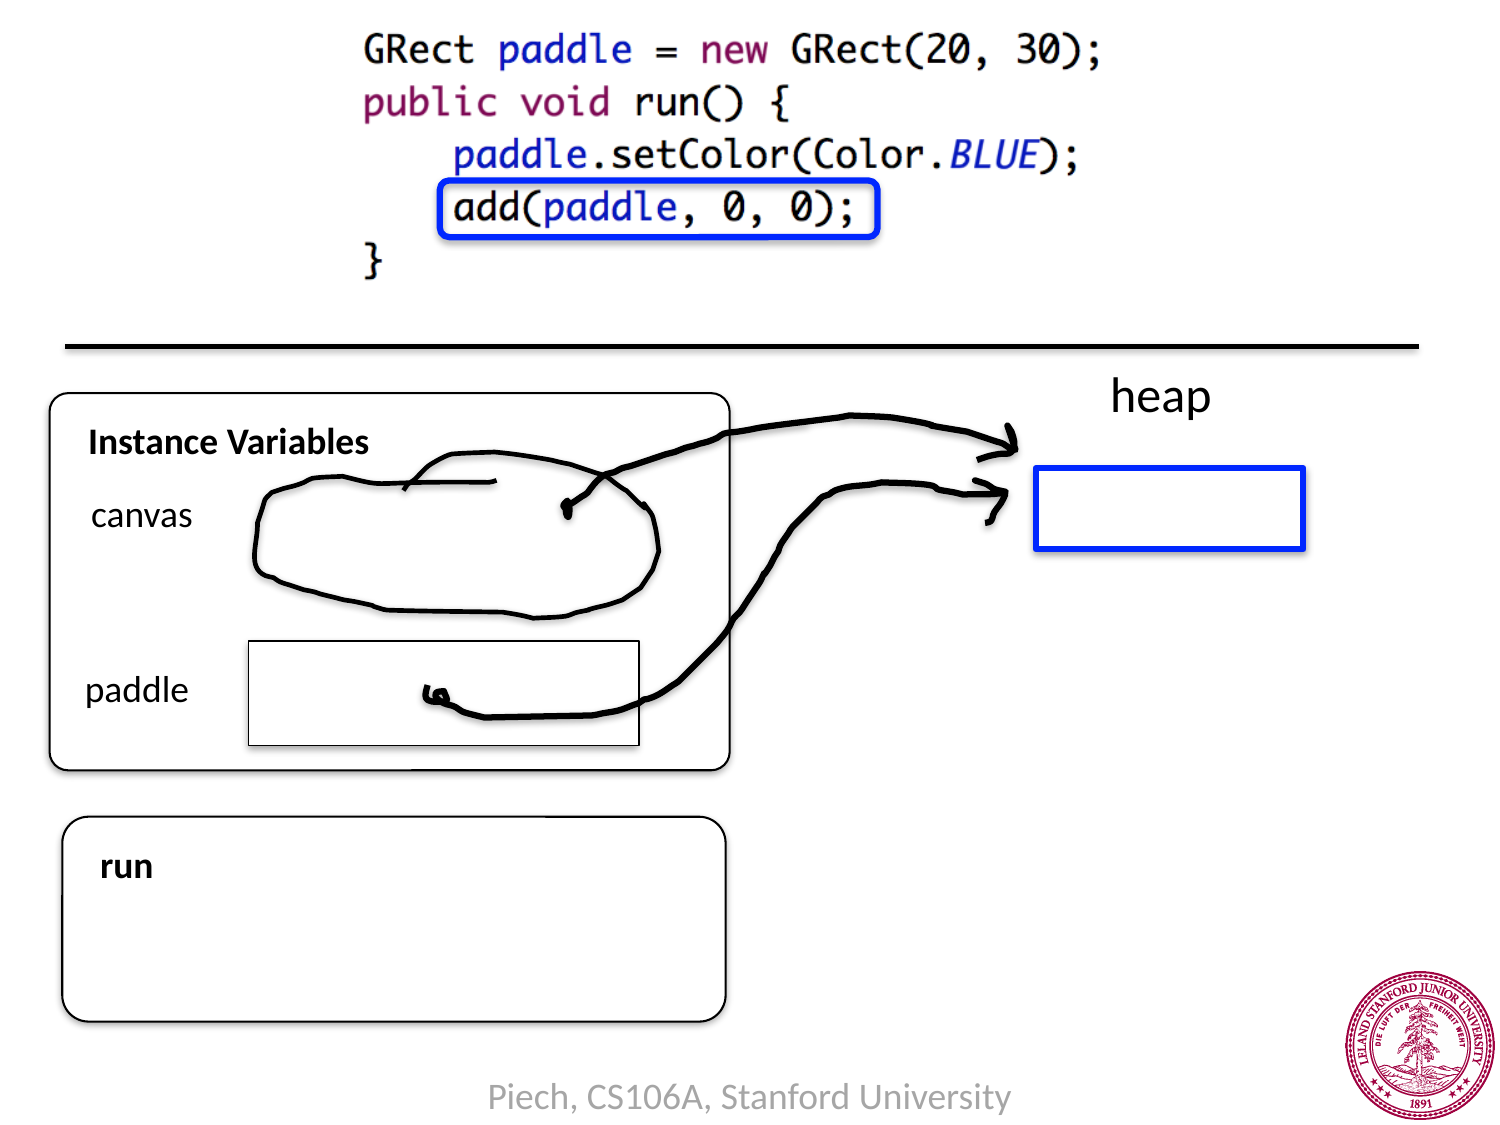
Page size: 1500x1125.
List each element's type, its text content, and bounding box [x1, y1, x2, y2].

text_box run [85, 833, 169, 893]
text_box [248, 640, 640, 746]
text_box [61, 815, 727, 1023]
text_box [48, 392, 731, 772]
text_box Instance Variables [73, 409, 385, 470]
text_box [253, 451, 660, 620]
picture [343, 3, 1118, 309]
text_box canvas [76, 482, 208, 543]
text_box [424, 479, 1007, 719]
text_box paddle [69, 657, 205, 718]
picture [1345, 971, 1495, 1120]
text_box [1035, 467, 1304, 550]
text_box [562, 414, 1017, 518]
text_box heap [1095, 355, 1227, 431]
